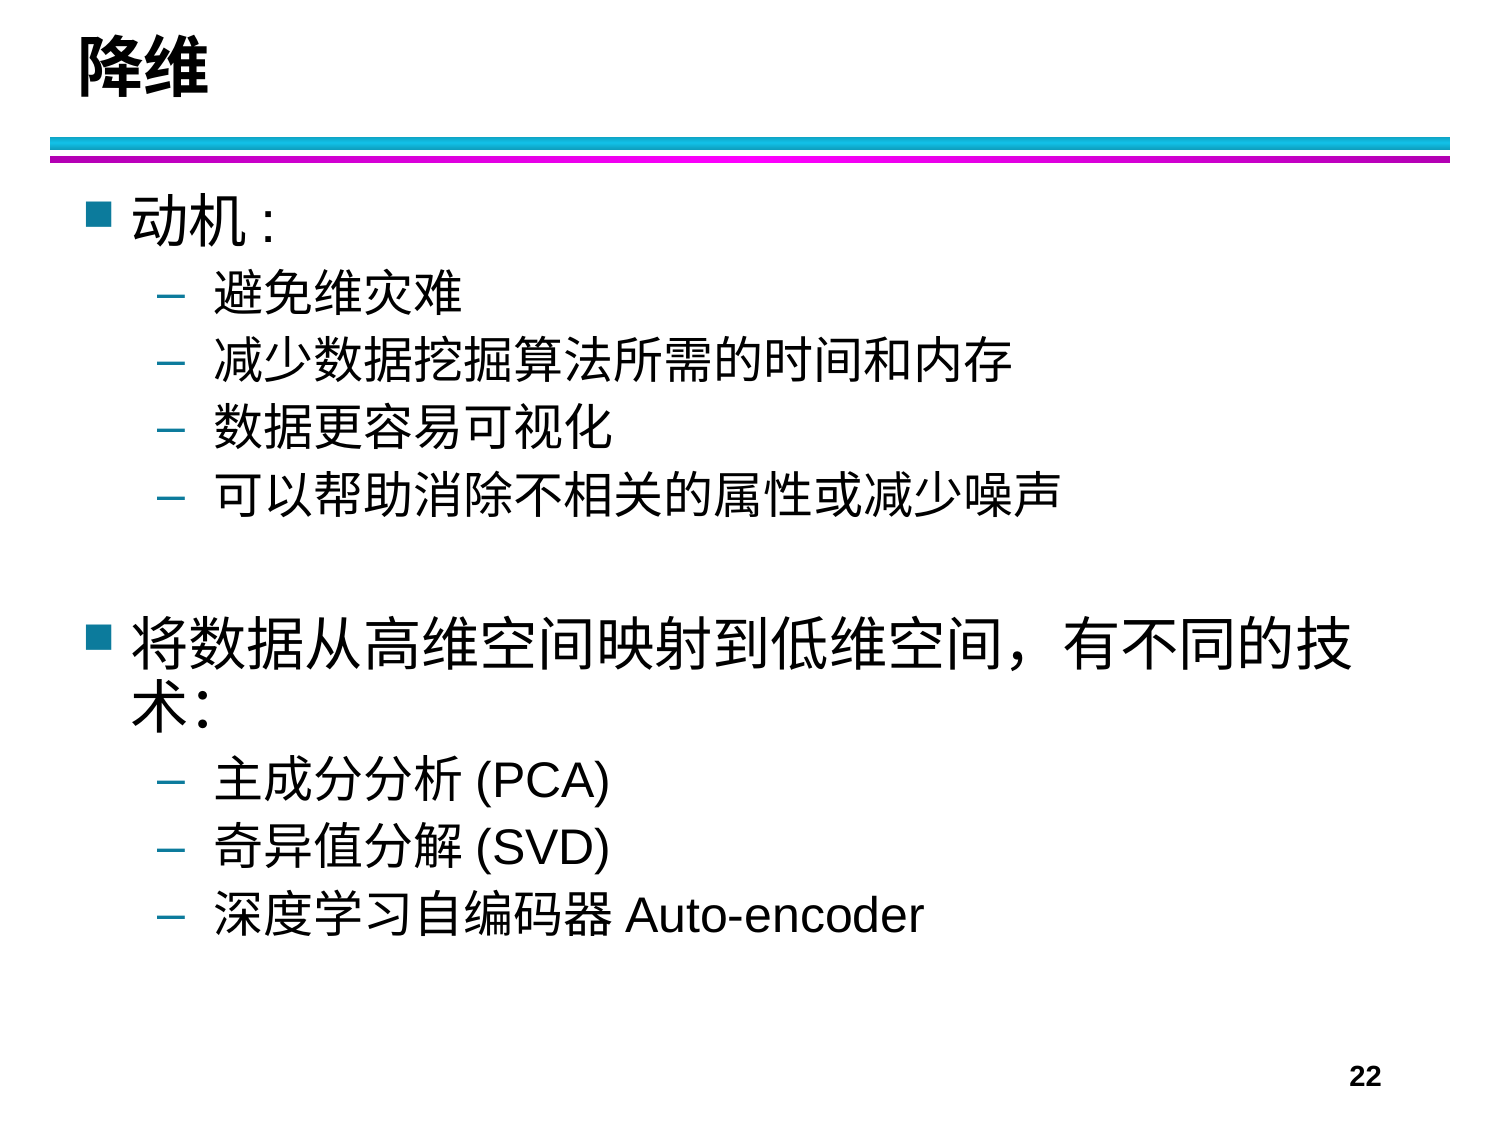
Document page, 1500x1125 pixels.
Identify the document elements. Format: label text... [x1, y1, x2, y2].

title 降维 [62, 24, 1421, 113]
list 动机: 避免维灾难 减少数据挖掘算法所需的时间和内存 数据更容易可视化 可以帮助消除不相关的属性或减少噪声 将数据从高维空间映射到低维空间，有不同的技术： 主成分分析(PCA) 奇异值分解(SVD) 深度学习自编码器Auto-encoder [67, 184, 1432, 1038]
